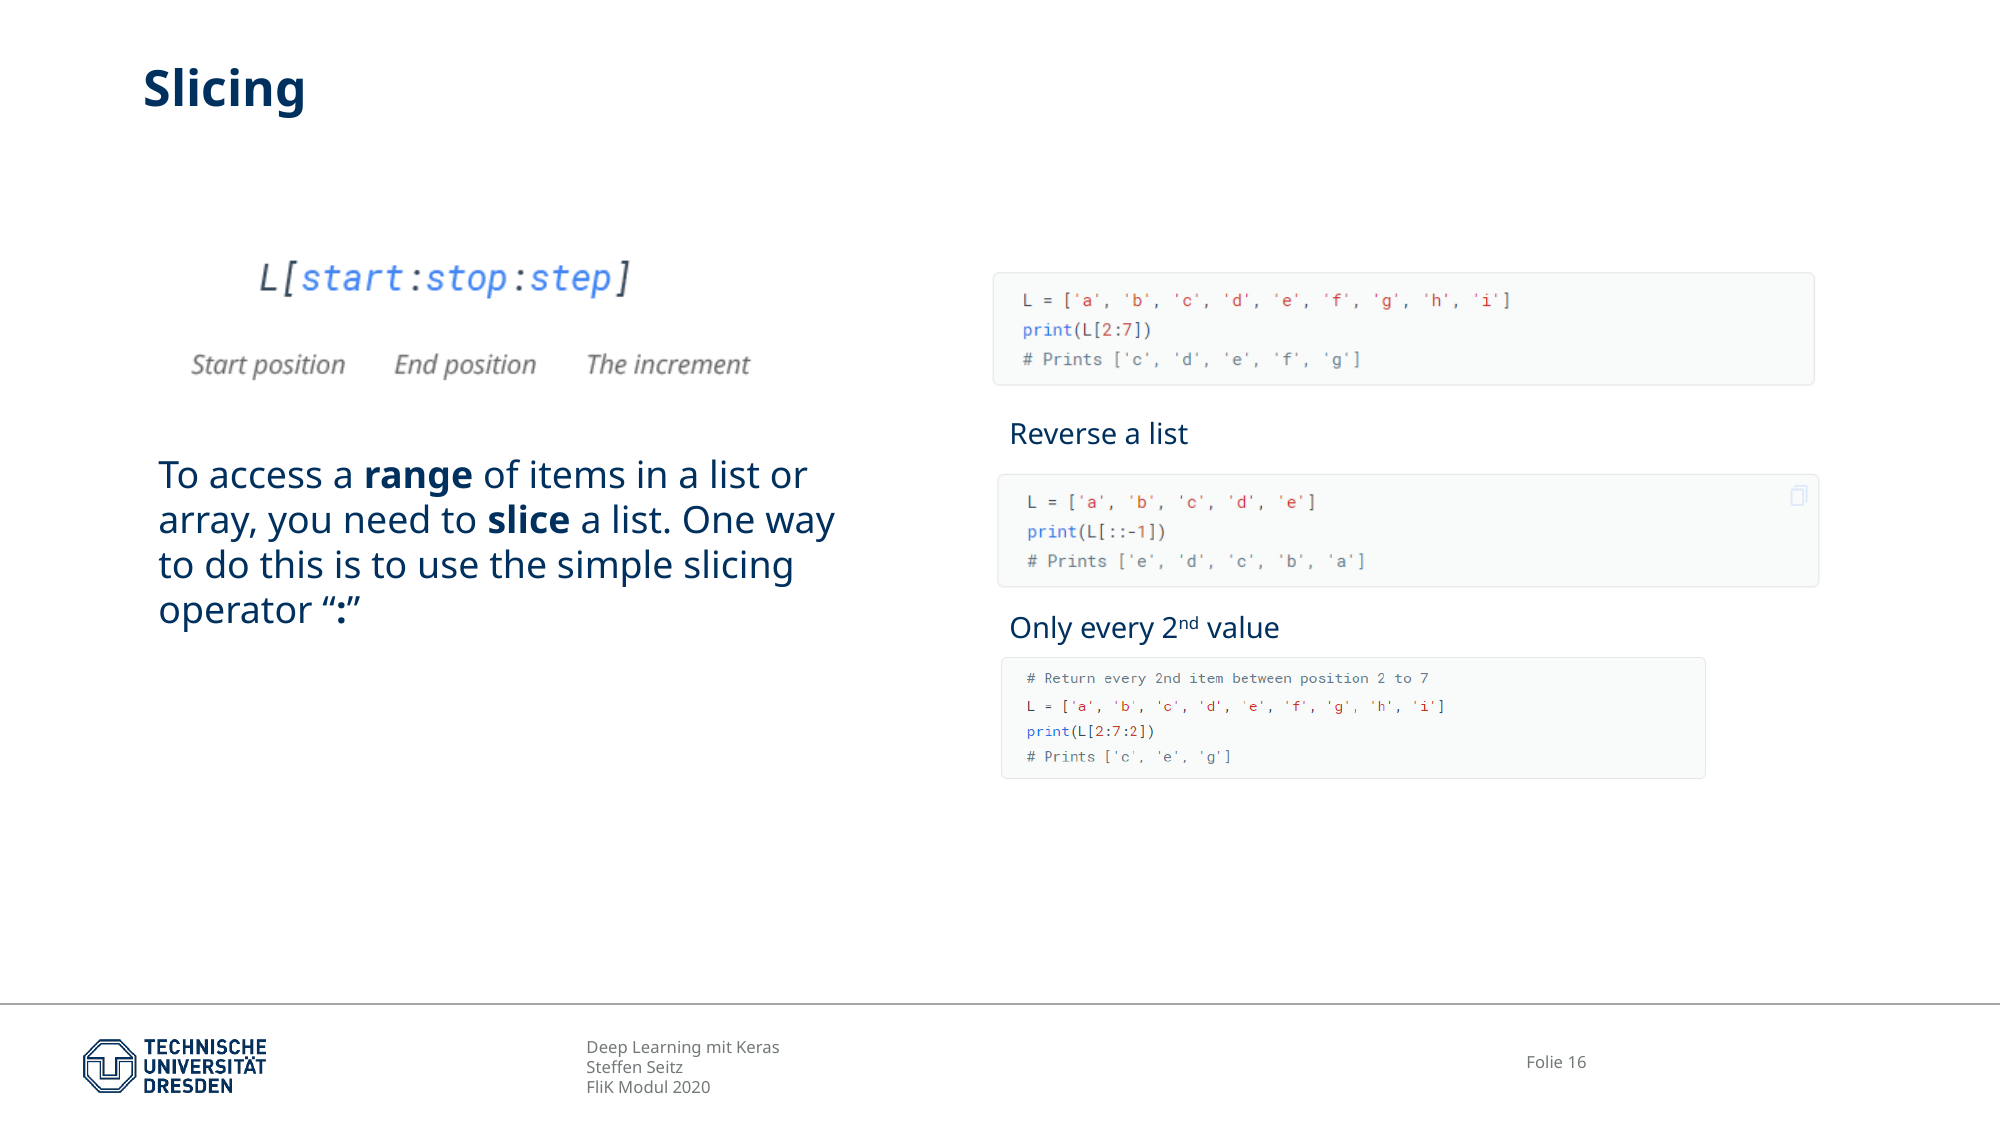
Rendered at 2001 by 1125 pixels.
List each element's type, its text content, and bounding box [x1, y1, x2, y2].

text_box [25, 0, 507, 134]
picture [994, 650, 1717, 790]
title Slicing [143, 56, 833, 169]
picture [994, 458, 1833, 600]
picture [151, 206, 785, 407]
picture [977, 254, 1850, 397]
text_box Only every 2nd value [994, 601, 1340, 650]
text_box Reverse a list [994, 408, 1244, 458]
picture [83, 1039, 266, 1093]
text_box To access a range of items in a list or array, you need to slice a list. One way to do this is to use the simple slicing operator “:” [143, 443, 854, 639]
